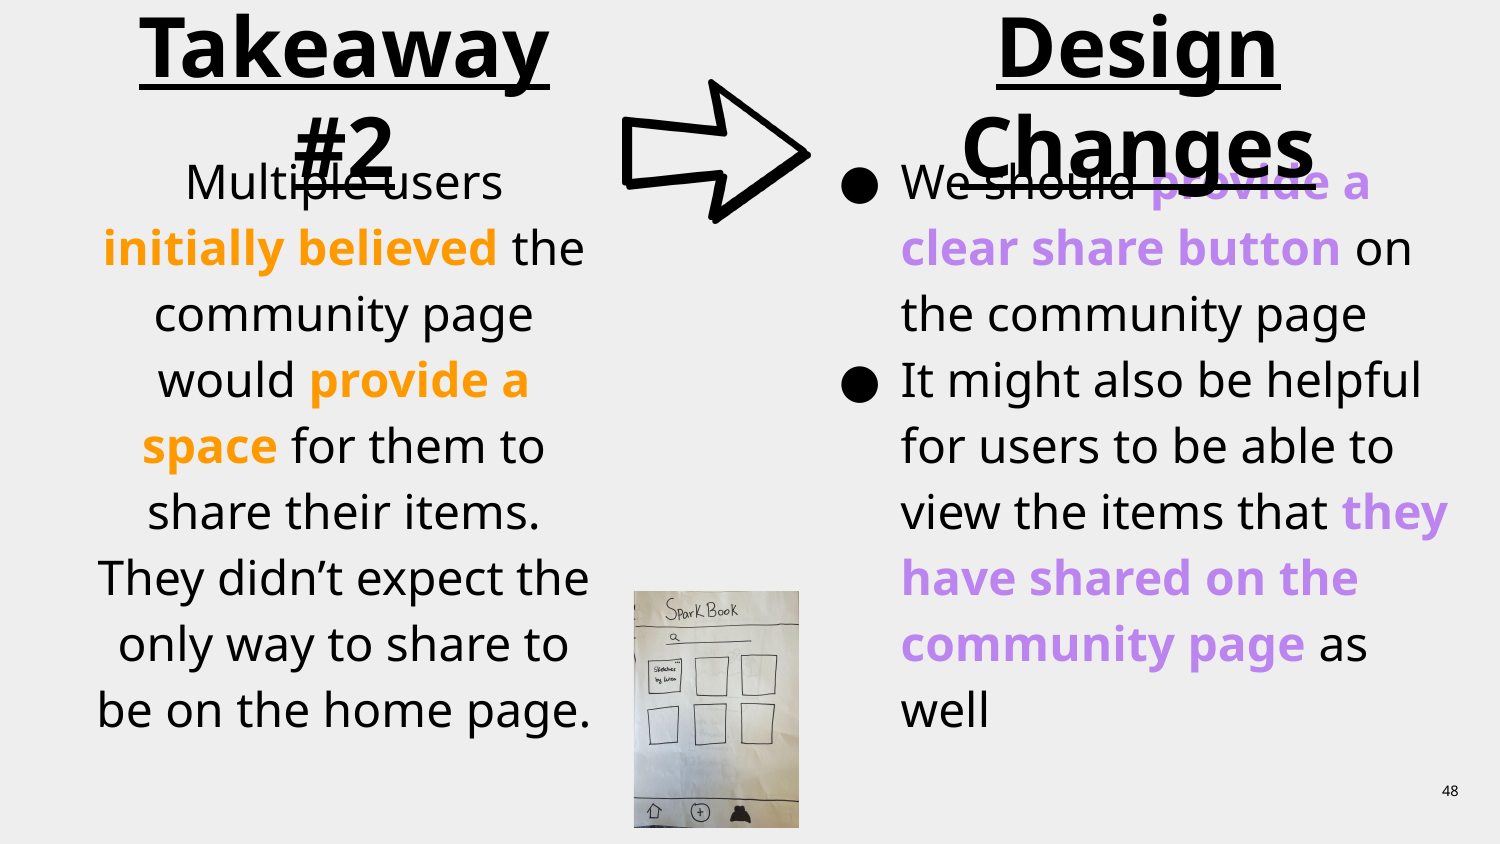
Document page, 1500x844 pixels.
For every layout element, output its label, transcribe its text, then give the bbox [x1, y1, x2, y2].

picture [633, 591, 800, 828]
title Design Changes [857, 93, 1419, 210]
subtitle We should provide a clear share button on the community page It might also be helpful for users to be able to view the items that they have shared on the community page as well [810, 254, 1500, 627]
picture [621, 79, 811, 224]
subtitle Multiple users initially believed the community page would provide a space for them to share their items. They didn’t expect the only way to share to be on the home page. [80, 254, 643, 627]
title Takeaway #2 [105, 93, 583, 210]
